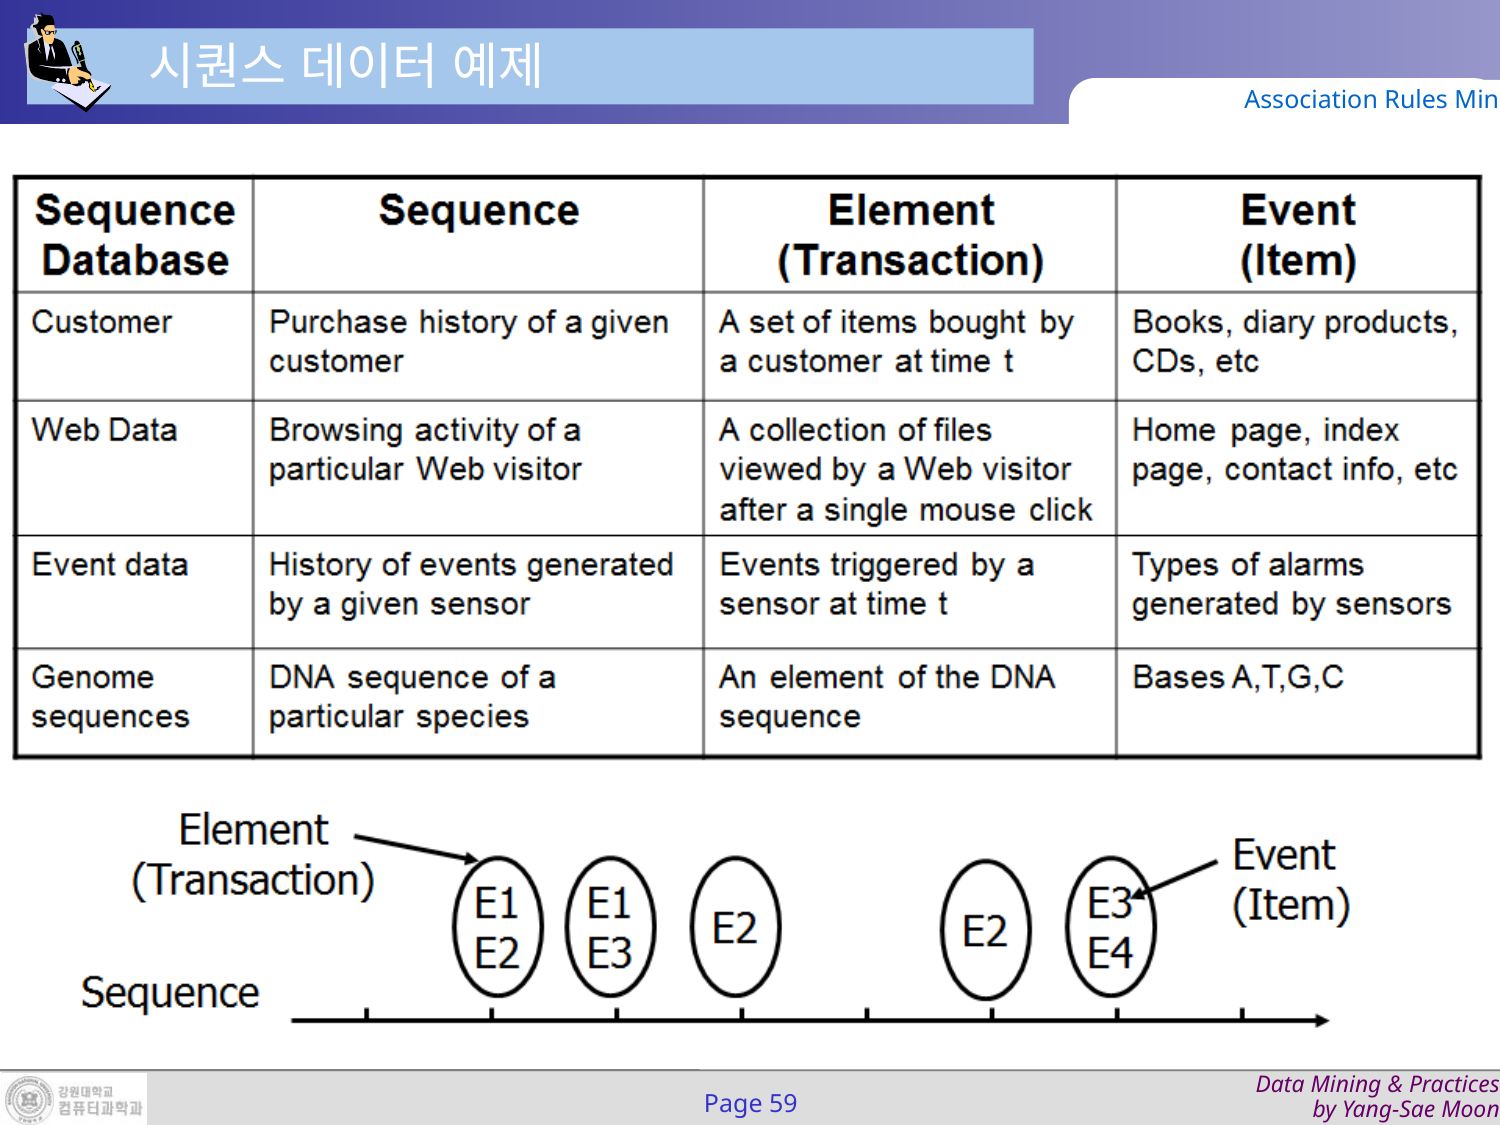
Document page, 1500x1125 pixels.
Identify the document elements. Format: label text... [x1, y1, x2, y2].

picture [8, 172, 1492, 1042]
picture [2, 1073, 147, 1125]
text_box 시퀀스 데이터 예제 [133, 26, 1069, 102]
slide_number Page 59 [682, 1079, 819, 1124]
text_box Association Rules Mining [1142, 78, 1500, 120]
